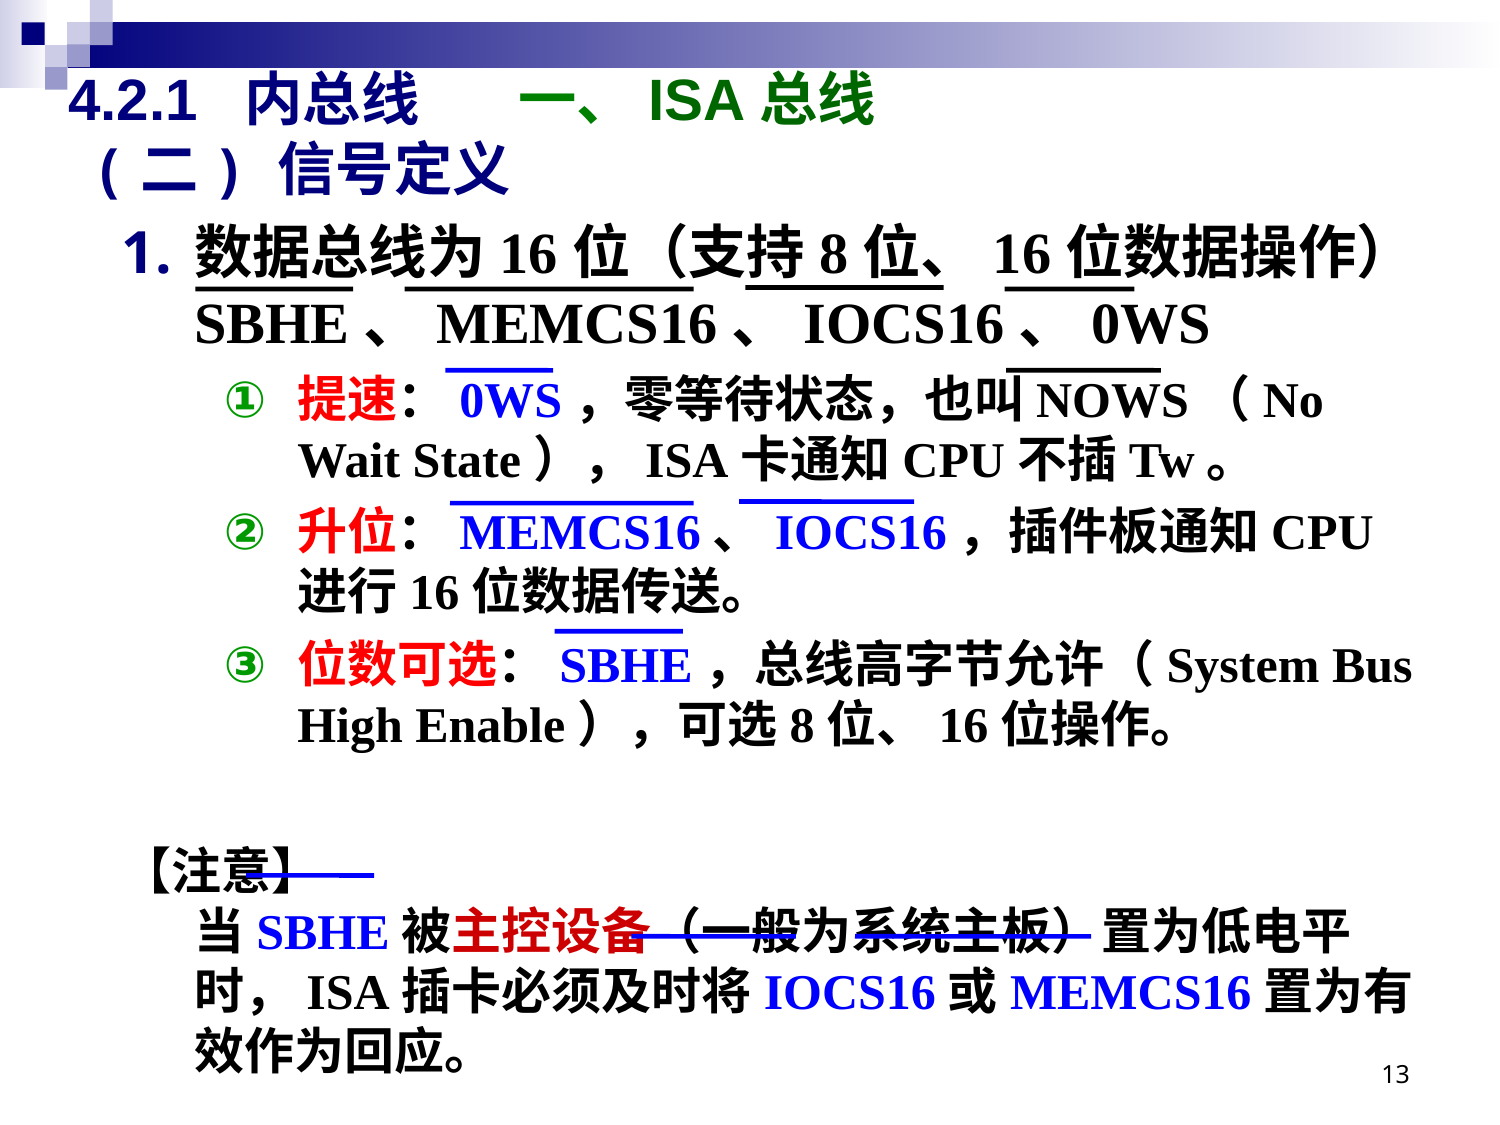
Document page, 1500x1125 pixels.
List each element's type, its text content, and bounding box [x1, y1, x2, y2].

text_box (二) 信号定义 [76, 124, 1427, 220]
title 4.2.1 内总线 一、ISA总线 [52, 54, 1424, 150]
list 数据总线为16位（支持8位、16位数据操作） SBHE、MEMCS16、IOCS16、0WS 提速：0WS，零等待状态，也叫NOWS（No Wait State），ISA卡通知CPU不插Tw。 升位：MEMCS16、IOCS16，插件板通知CPU进行16位数据传送。 位数可选：SBHE，总线高字节允许（System Bus High Enable），可选8位、16位操作。 【注意】 当SBHE被主控设备（一般为系统主板）置为低电平时，ISA插卡必须及时将IOCS16或MEMCS16置为有效作为回应。 [106, 207, 1437, 1100]
